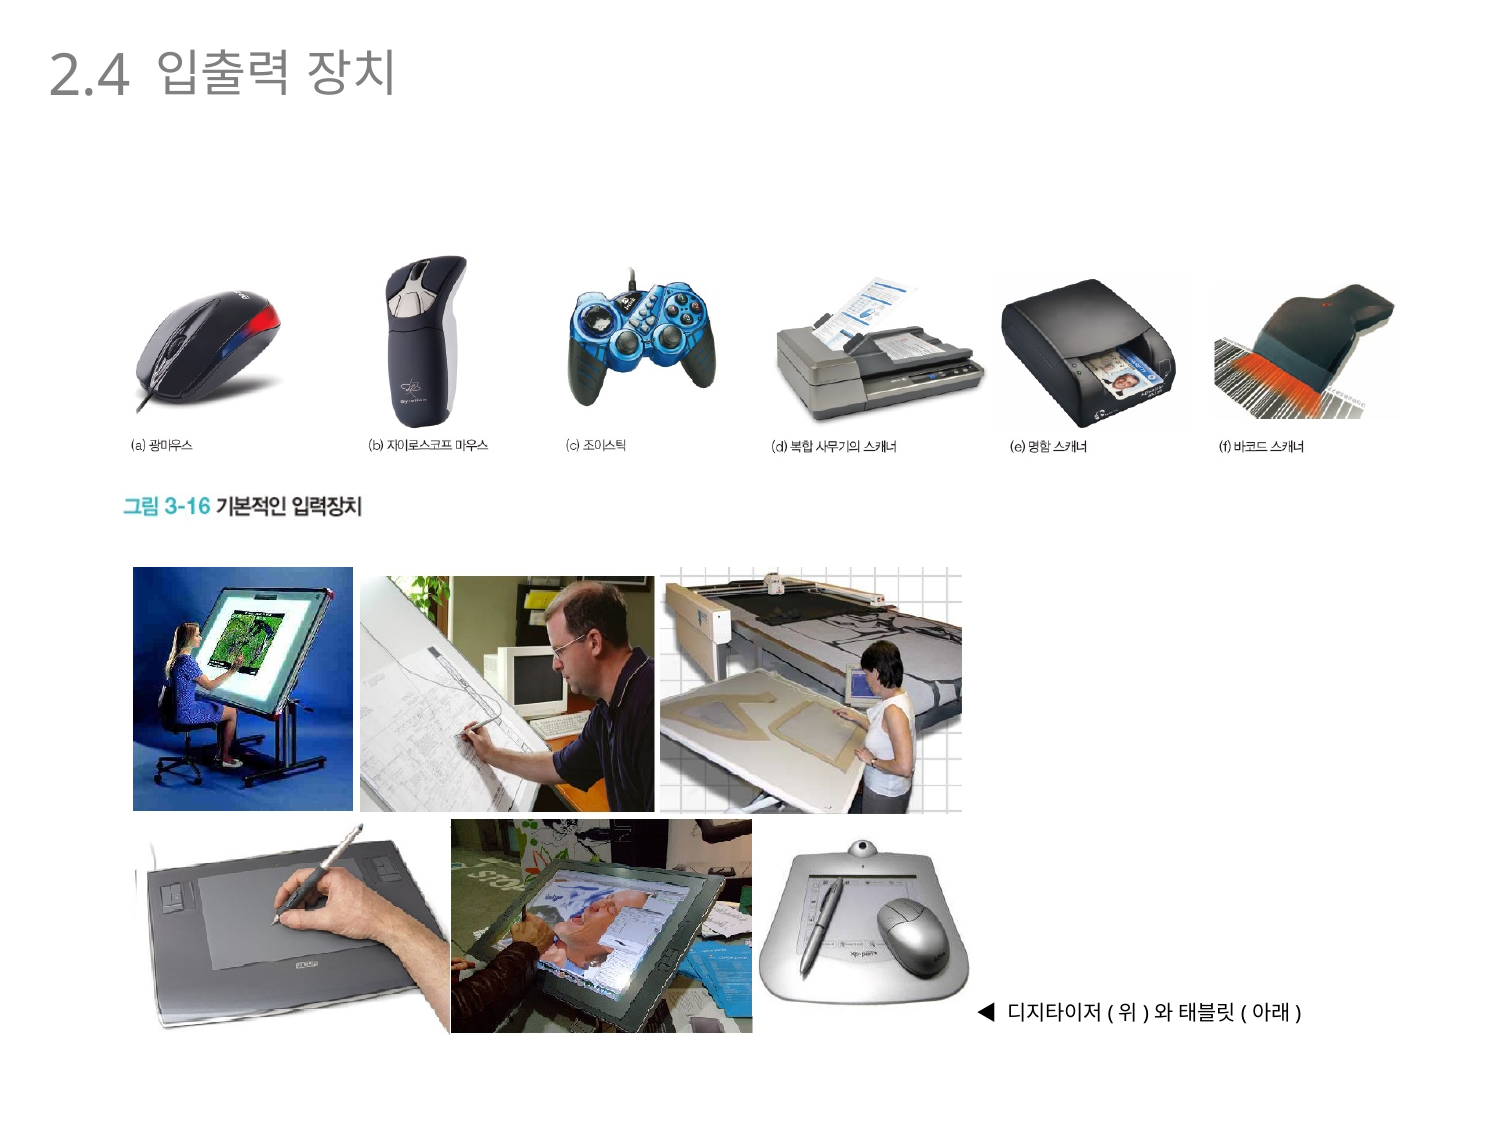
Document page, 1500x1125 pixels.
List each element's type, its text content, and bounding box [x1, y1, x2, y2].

picture [119, 248, 751, 460]
text_box ◀ 디지타이저(위)와 태블릿(아래) [980, 992, 1316, 1032]
picture [119, 488, 369, 521]
text_box 입출력 장치 [184, 75, 1235, 127]
picture [761, 260, 1400, 459]
text_box 2.4 [41, 75, 184, 130]
picture [133, 567, 975, 1036]
text_box [0, 0, 1500, 75]
